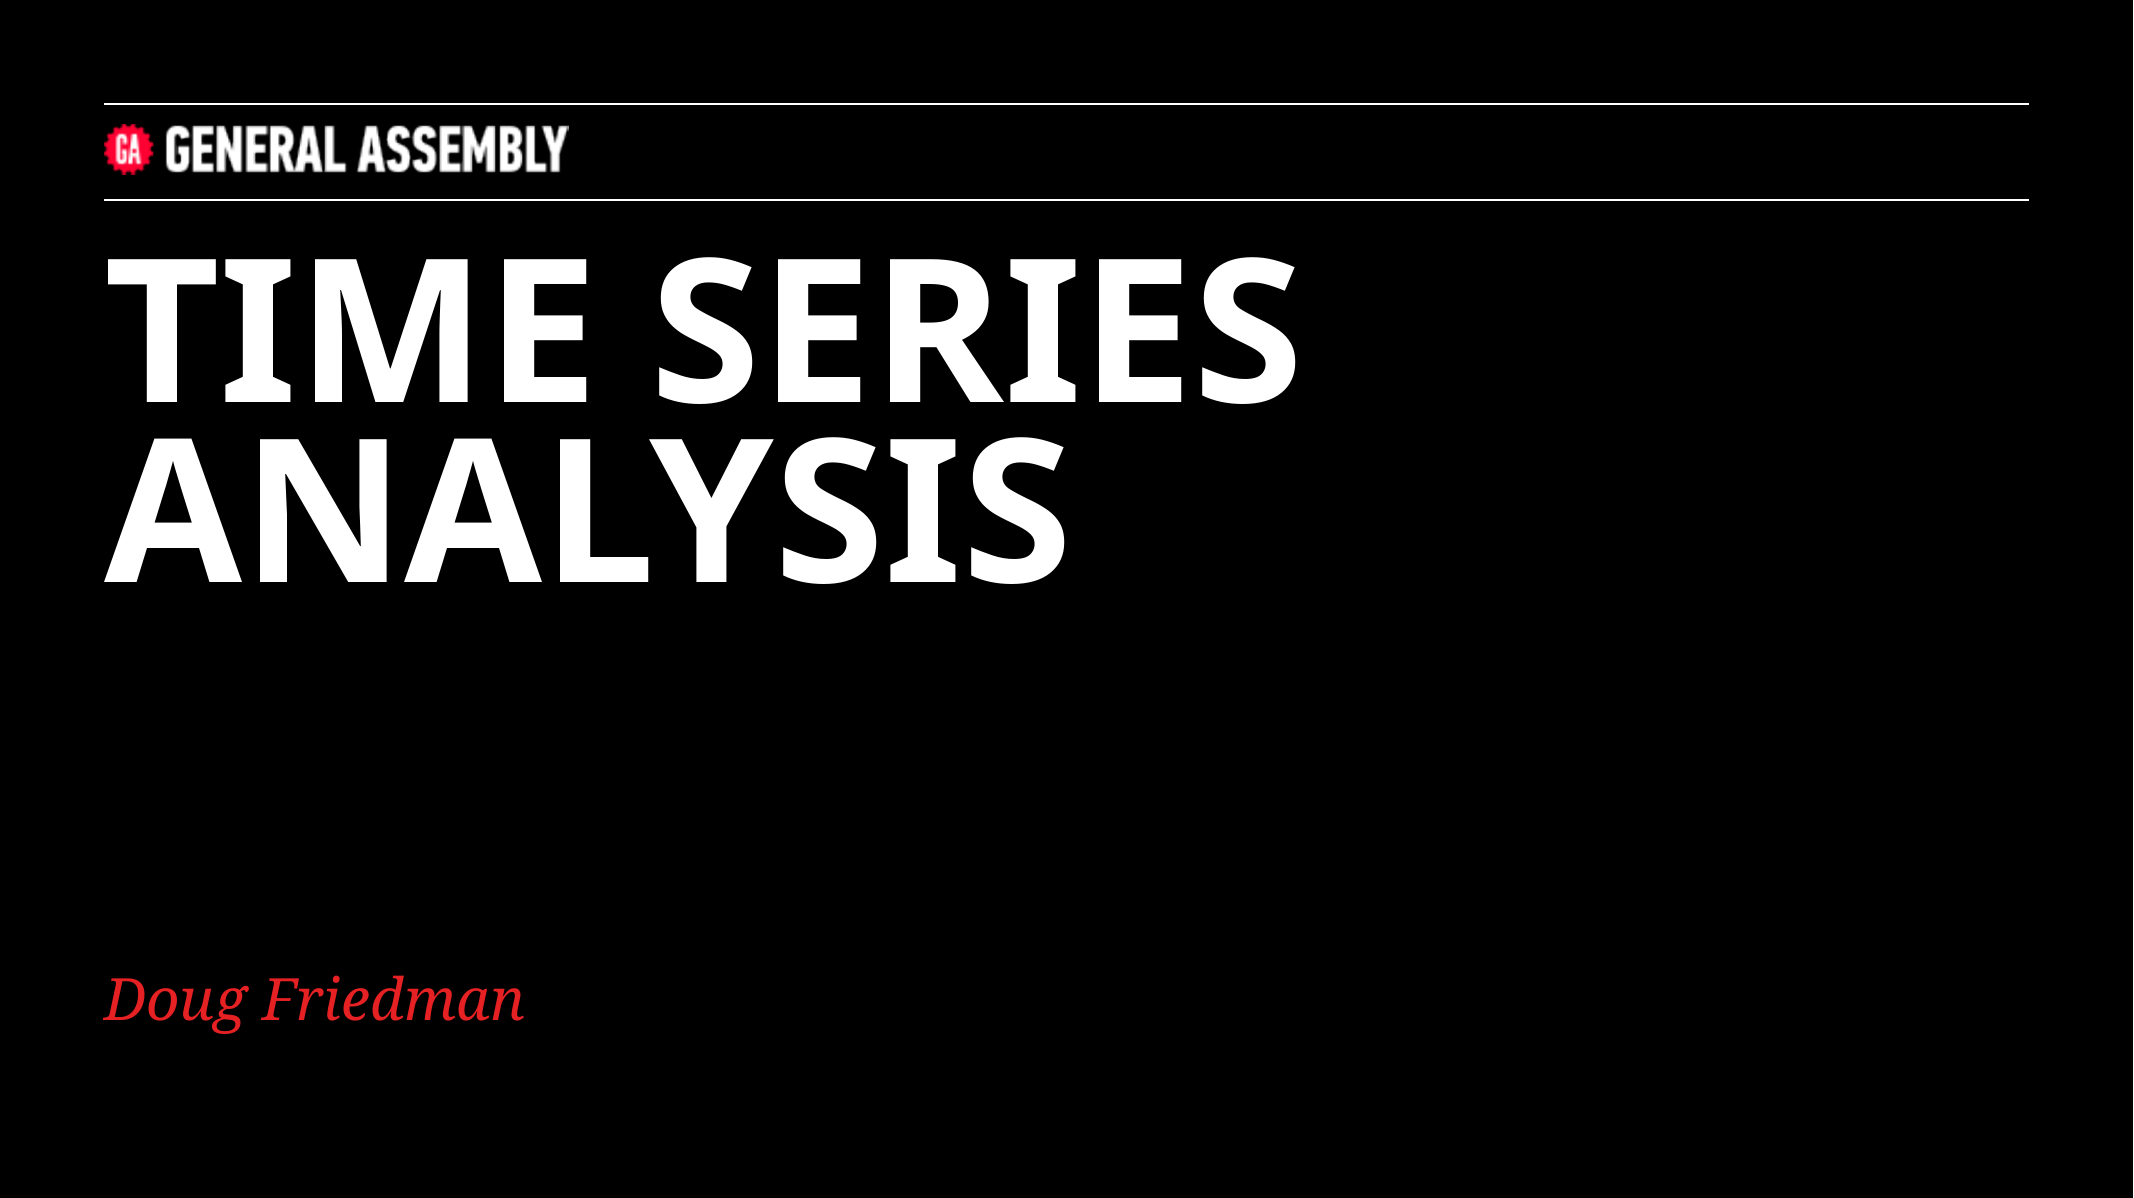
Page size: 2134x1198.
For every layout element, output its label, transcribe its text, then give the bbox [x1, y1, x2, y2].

picture [104, 124, 569, 175]
text_box Doug Friedman [104, 947, 2030, 1090]
text_box TIME SERIES ANALYSIS [104, 258, 2030, 869]
